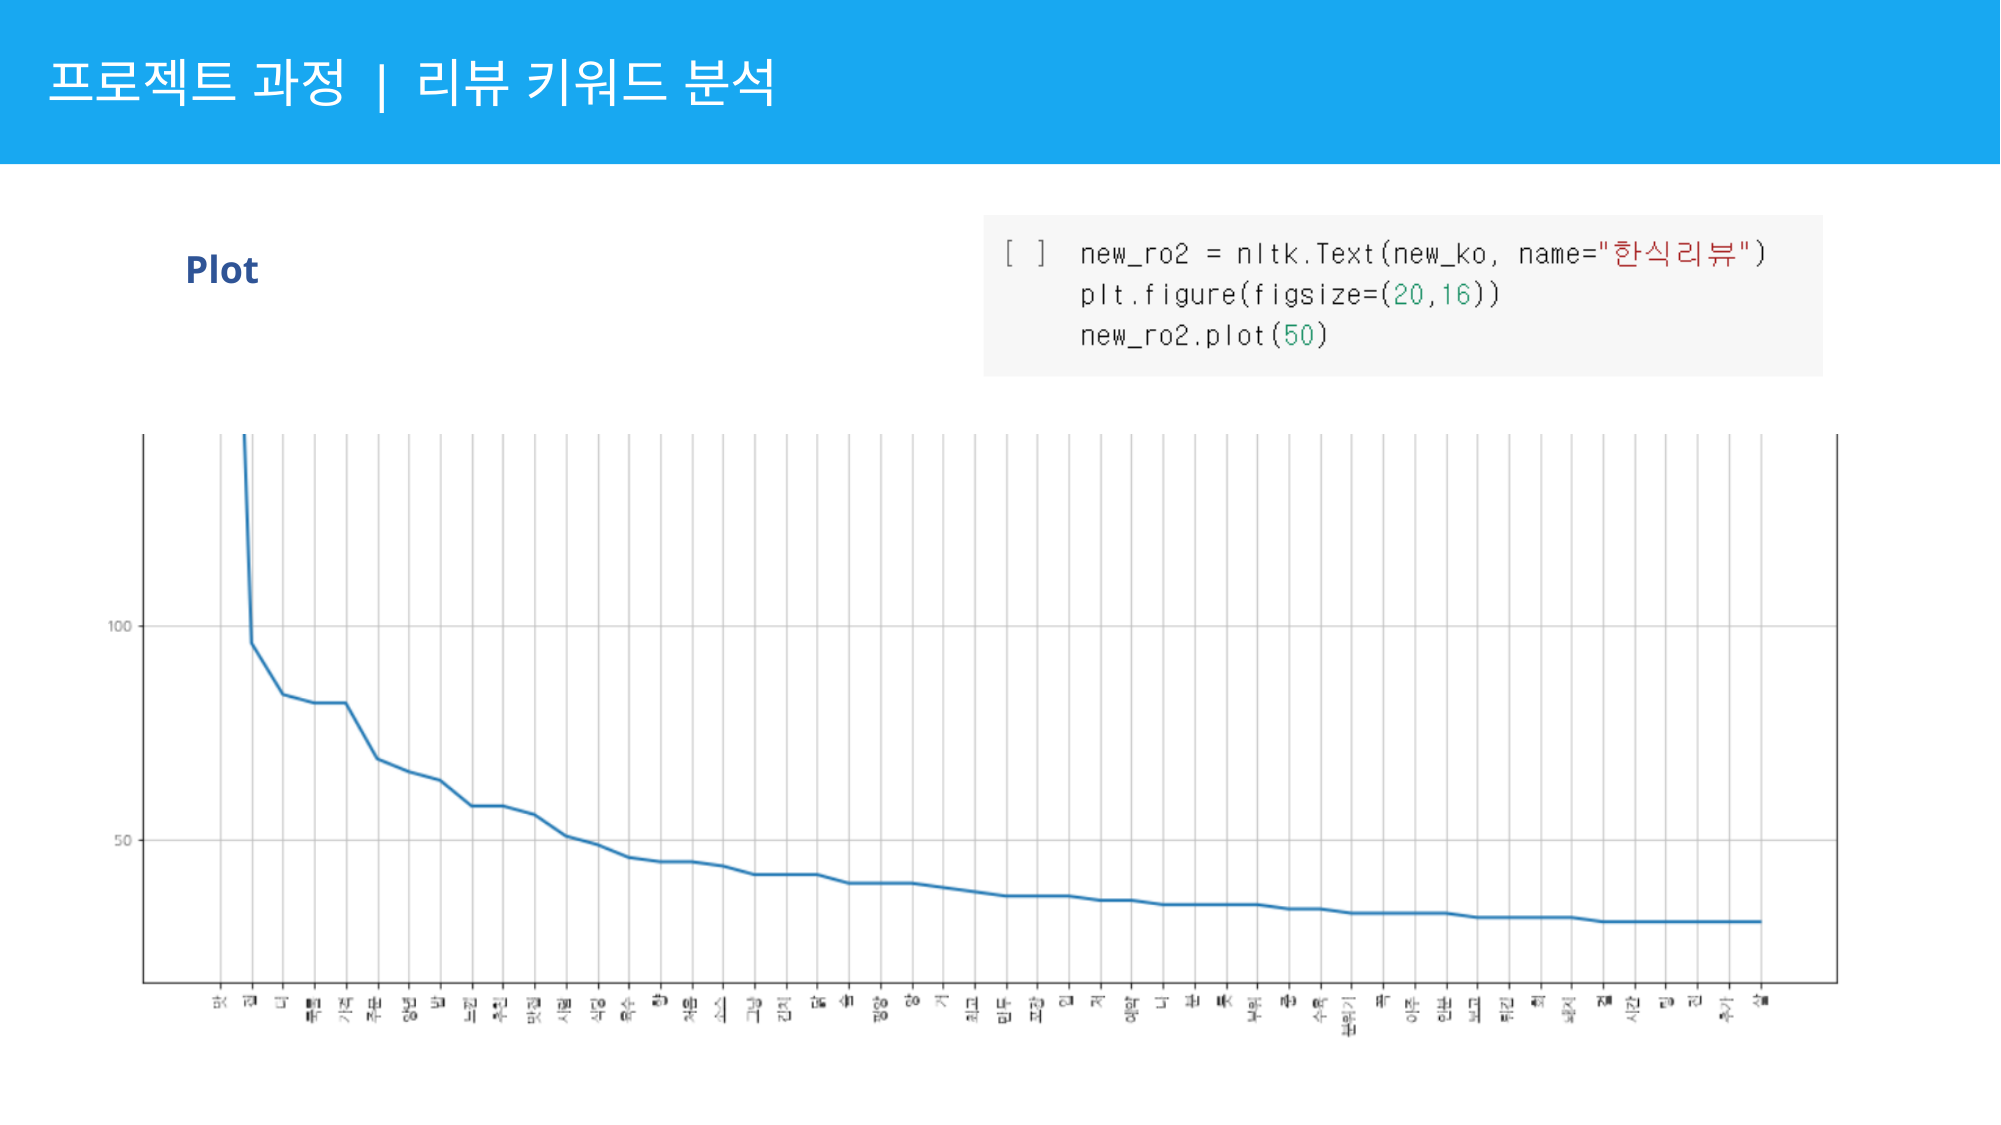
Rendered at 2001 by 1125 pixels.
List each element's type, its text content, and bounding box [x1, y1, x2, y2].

text_box [0, 0, 2000, 165]
picture [108, 434, 1856, 1041]
text_box Plot [169, 238, 575, 299]
text_box 프로젝트 과정 | 리뷰 키워드 분석 [32, 42, 1058, 121]
picture [981, 215, 1823, 384]
